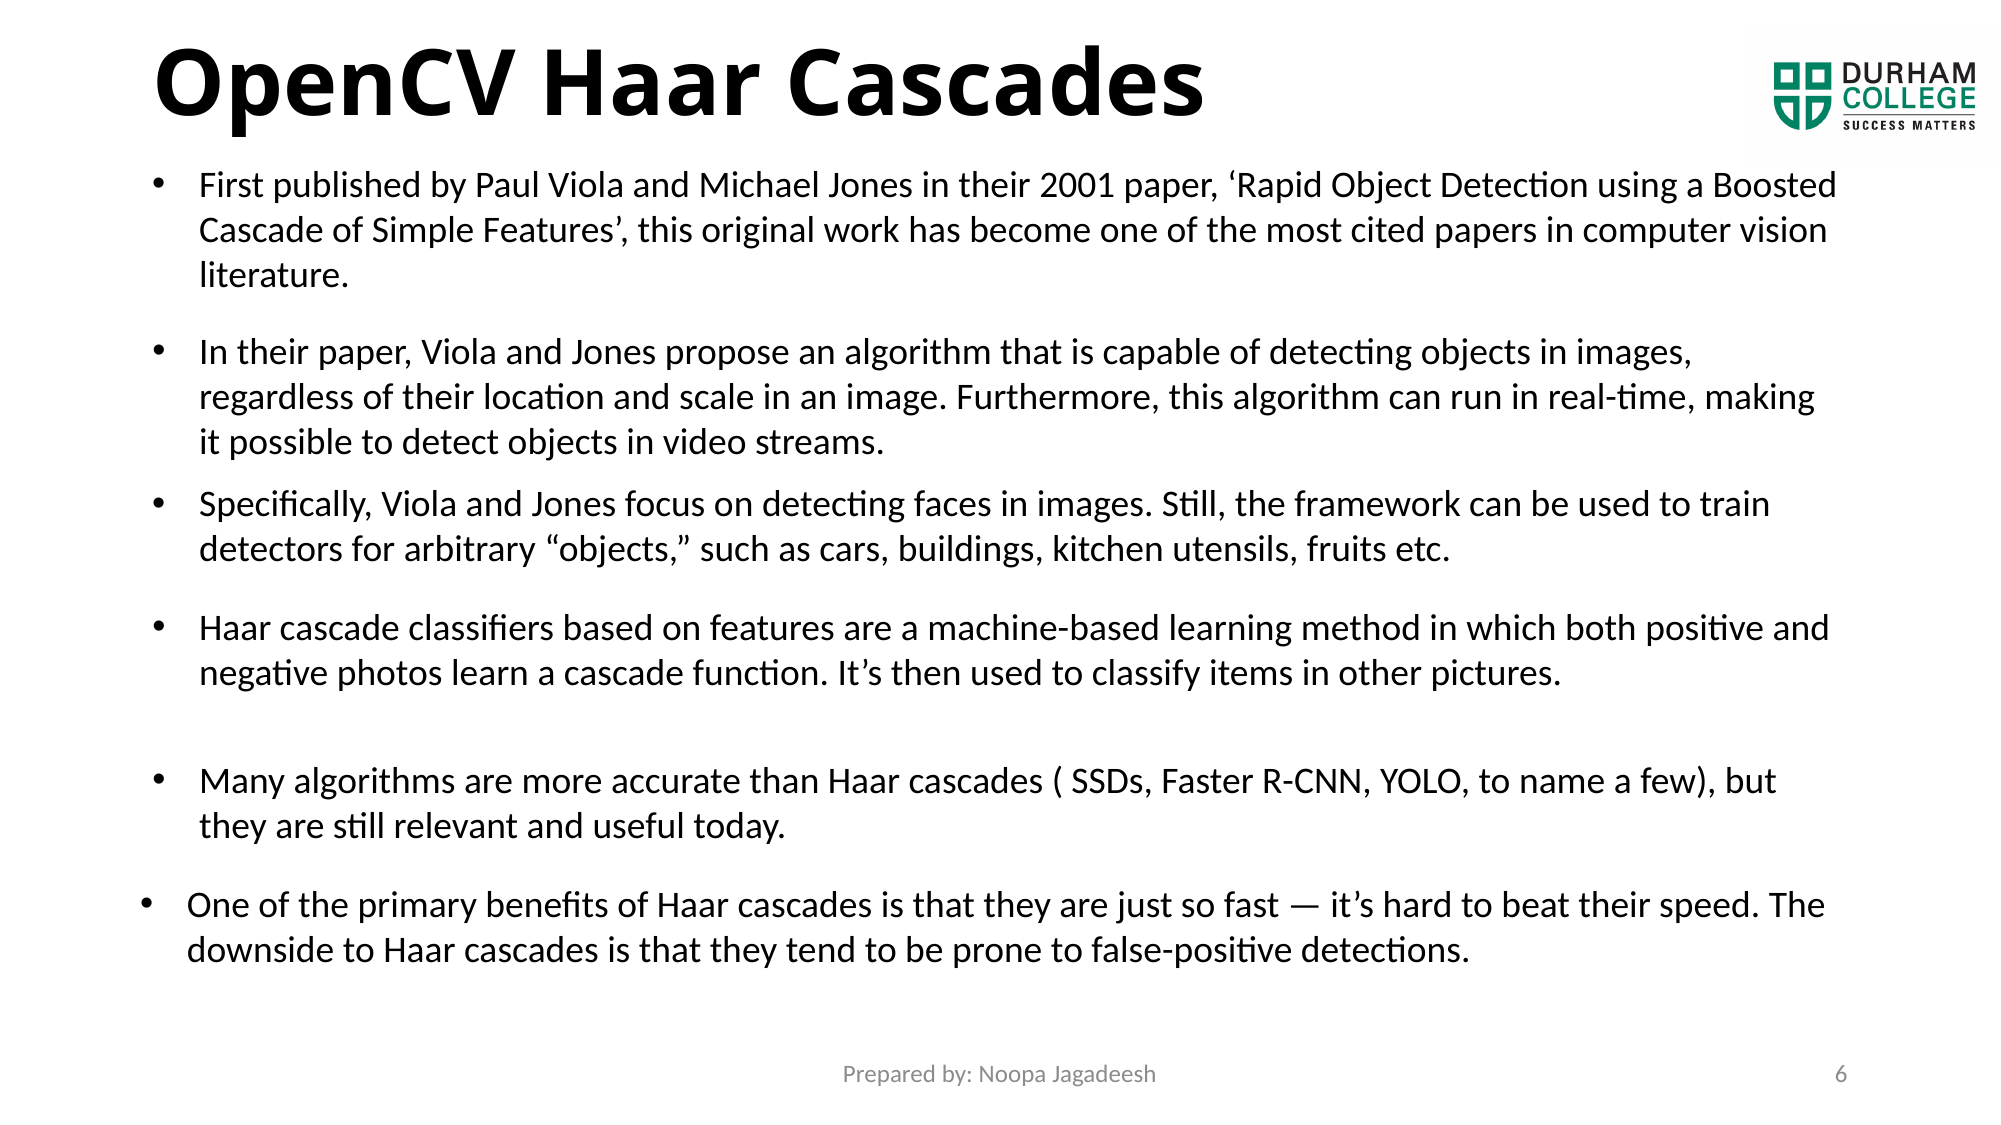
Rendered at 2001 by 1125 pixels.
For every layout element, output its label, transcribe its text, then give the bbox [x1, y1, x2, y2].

text_box Many algorithms are more accurate than Haar cascades ( SSDs, Faster R-CNN, YOLO, to name a few), but they are still relevant and useful today. [137, 748, 1847, 854]
text_box First published by Paul Viola and Michael Jones in their 2001 paper, ‘Rapid Object Detection using a Boosted Cascade of Simple Features’, this original work has become one of the most cited papers in computer vision literature. [137, 152, 1863, 303]
footer Prepared by: Noopa Jagadeesh [662, 1042, 1338, 1103]
picture [1863, 22, 2000, 166]
text_box Haar cascade classifiers based on features are a machine-based learning method in which both positive and negative photos learn a cascade function. It’s then used to classify items in other pictures. [137, 596, 1918, 701]
text_box One of the primary benefits of Haar cascades is that they are just so fast — it’s hard to beat their speed. The downside to Haar cascades is that they tend to be prone to false-positive detections. [125, 872, 1906, 978]
title OpenCV Haar Cascades [137, 20, 1863, 152]
text_box Specifically, Viola and Jones focus on detecting faces in images. Still, the framework can be used to train detectors for arbitrary “objects,” such as cars, buildings, kitchen utensils, fruits etc. [137, 472, 1835, 577]
text_box In their paper, Viola and Jones propose an algorithm that is capable of detecting objects in images, regardless of their location and scale in an image. Furthermore, this algorithm can run in real-time, making it possible to detect objects in video streams. [137, 319, 1847, 470]
slide_number 6 [1412, 1042, 1863, 1103]
